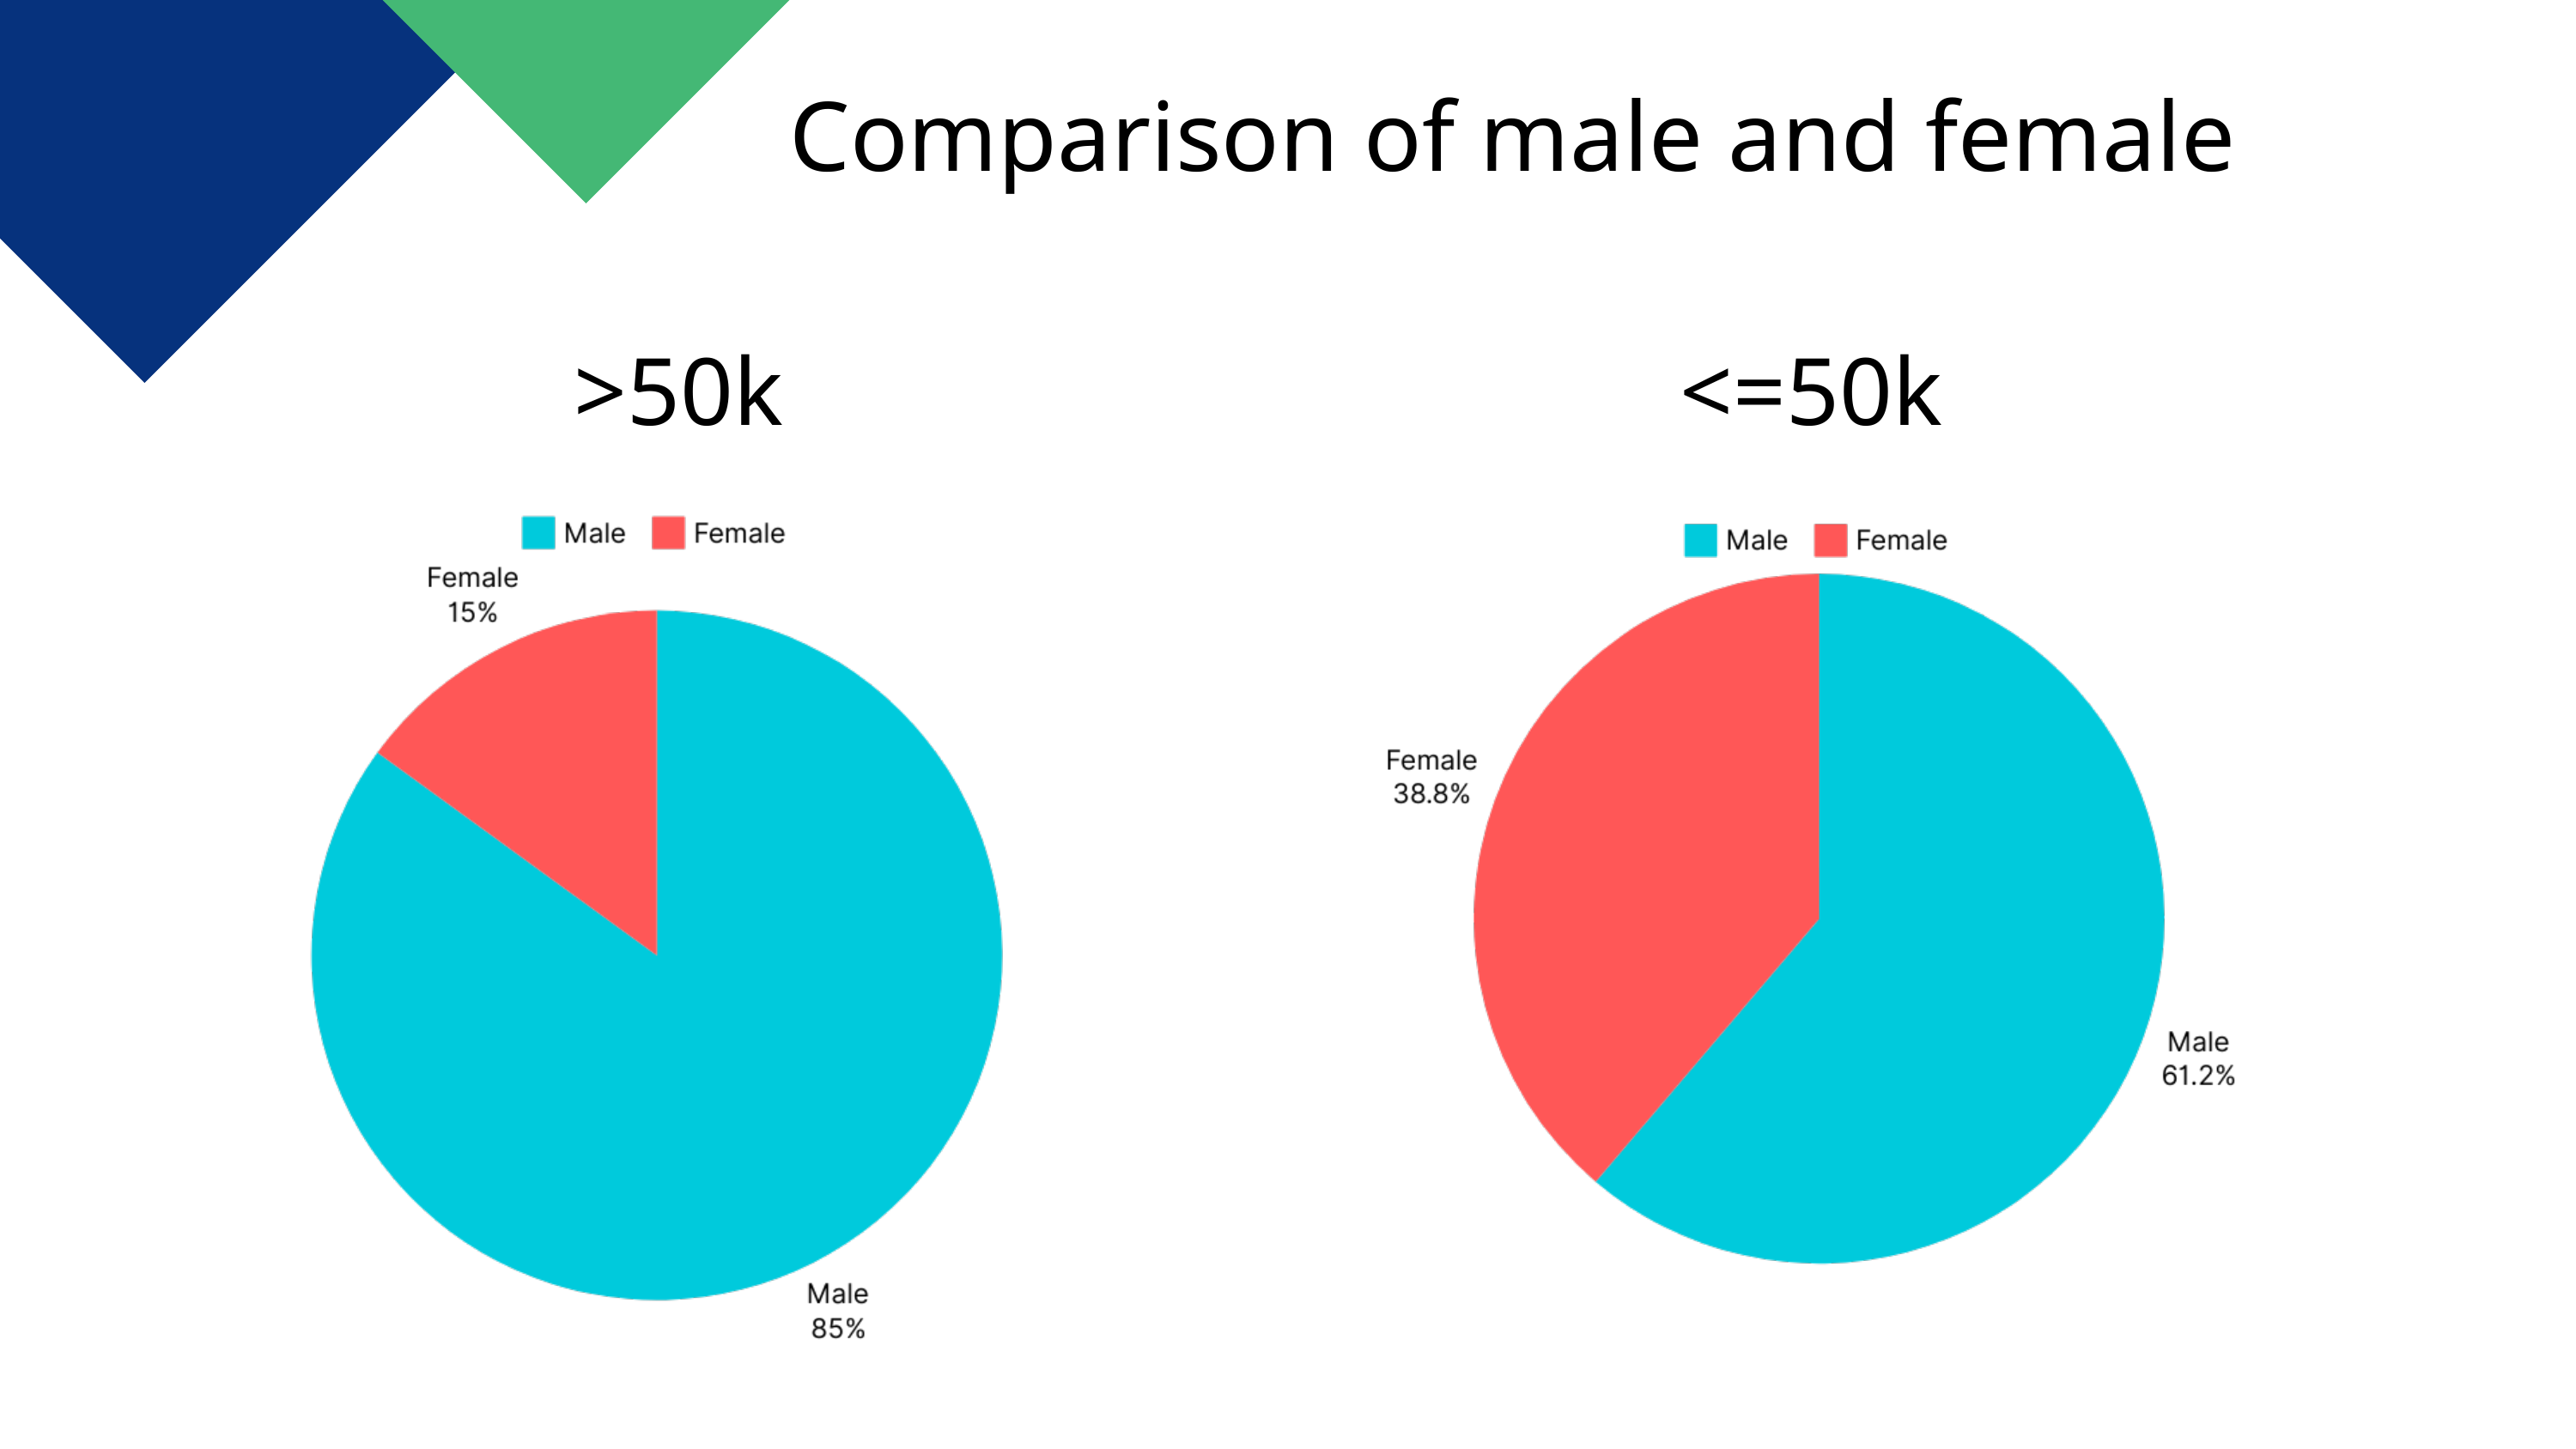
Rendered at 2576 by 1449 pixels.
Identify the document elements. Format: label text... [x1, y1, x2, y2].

picture [228, 415, 1087, 1424]
text_box >50k [568, 313, 790, 414]
text_box Comparison of male and female [789, 56, 2432, 191]
picture [1301, 422, 2322, 1350]
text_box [441, 0, 731, 144]
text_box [0, 0, 416, 271]
text_box <=50k [1674, 313, 1948, 421]
